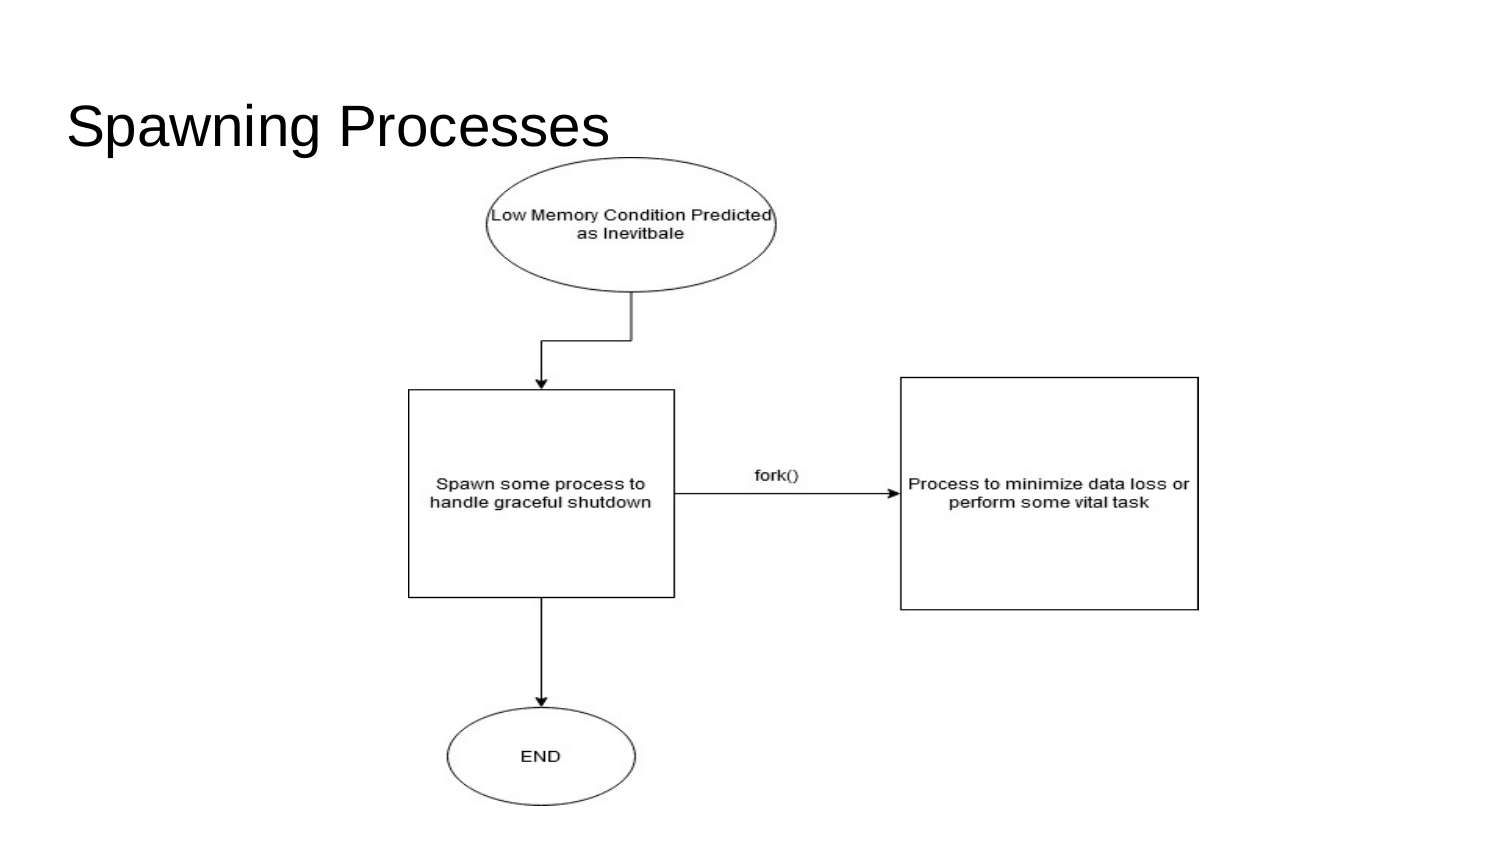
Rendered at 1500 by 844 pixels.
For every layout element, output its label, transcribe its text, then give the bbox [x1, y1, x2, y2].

title Spawning Processes [51, 72, 1449, 167]
picture [407, 157, 1199, 806]
